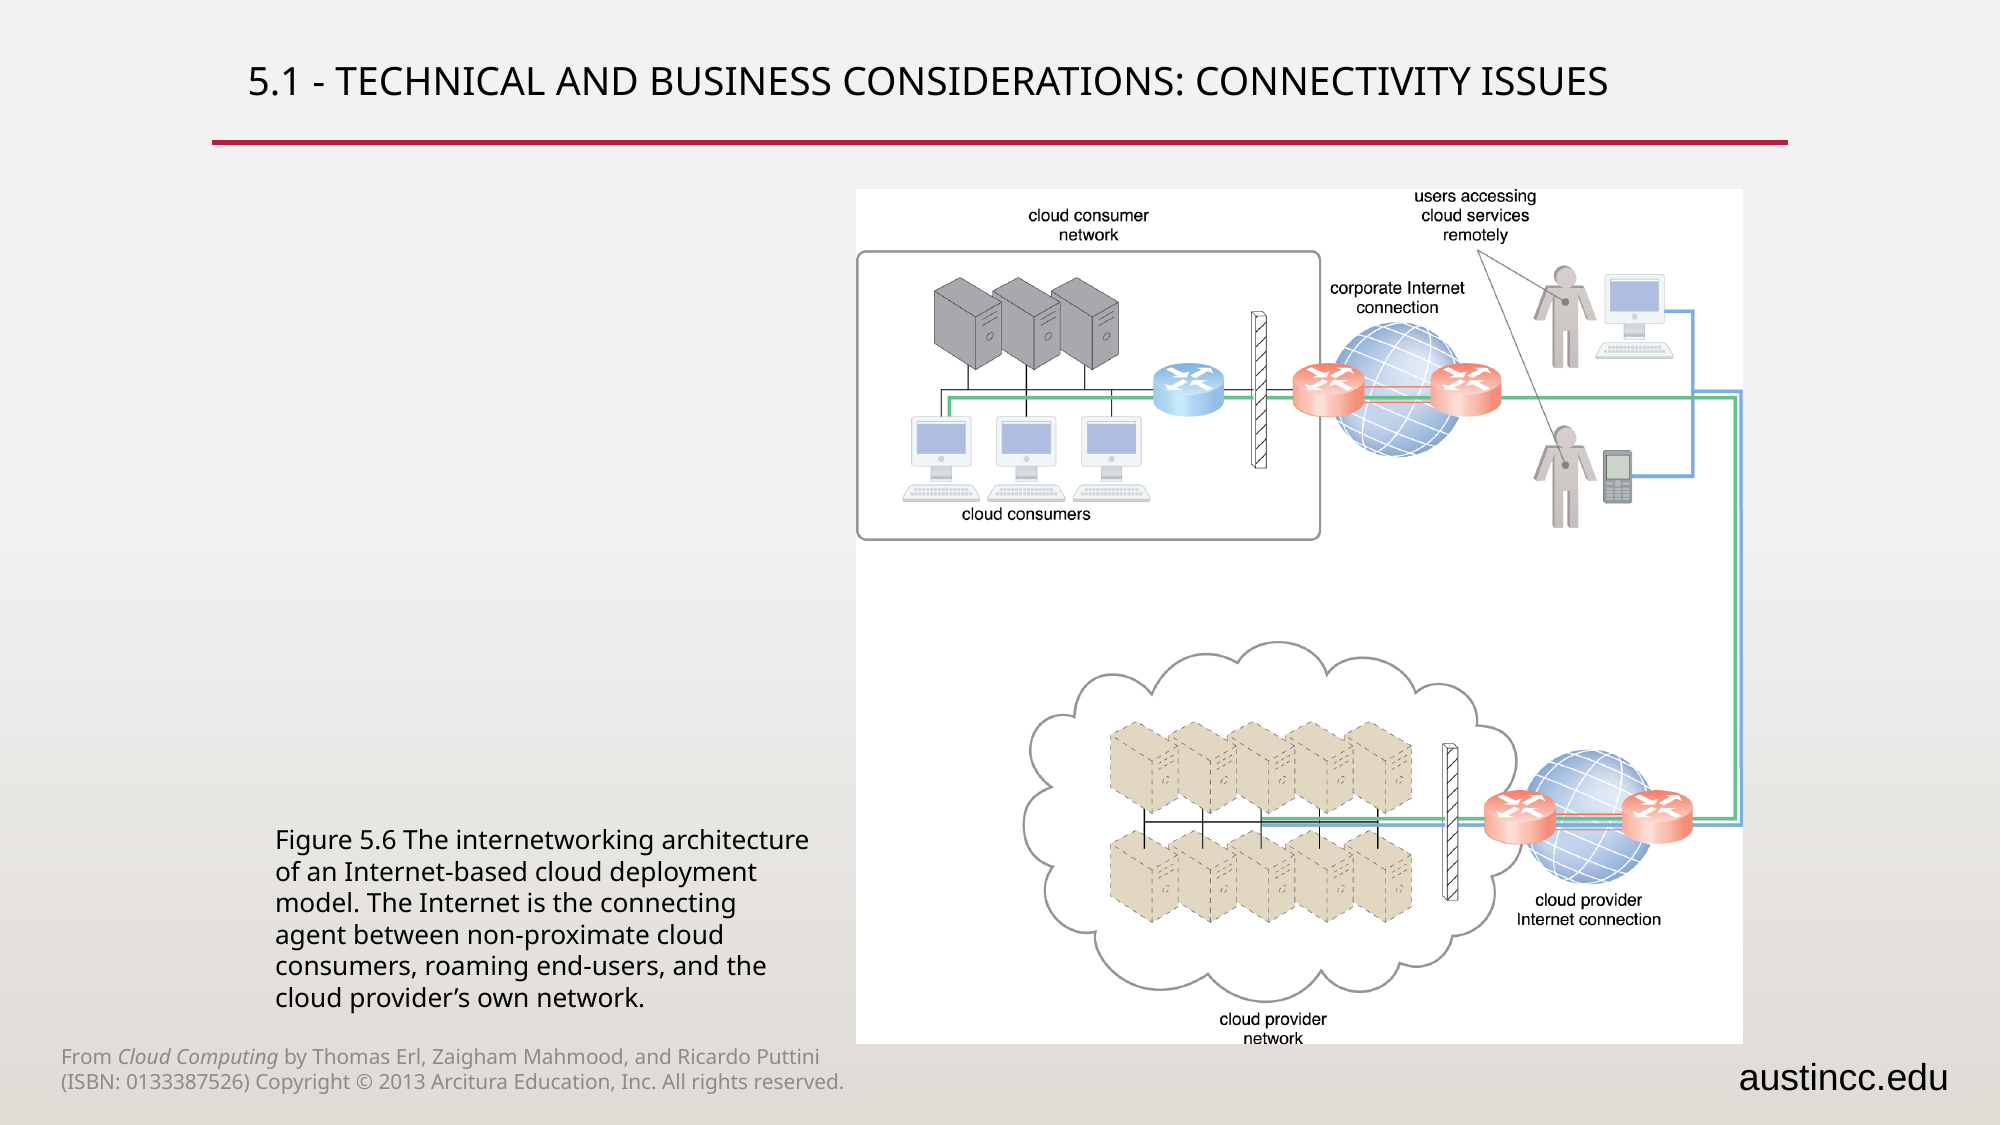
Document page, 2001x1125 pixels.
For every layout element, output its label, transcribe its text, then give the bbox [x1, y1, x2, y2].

footer From Cloud Computing by Thomas Erl, Zaigham Mahmood, and Ricardo Puttini (ISBN: 0133387526) Copyright © 2013 Arcitura Education, Inc. All rights reserved. [45, 1043, 1021, 1095]
text_box Figure 5.6 The internetworking architecture of an Internet-based cloud deployment model. The Internet is the connecting agent between non-proximate cloud consumers, roaming end-users, and the cloud provider’s own network. [260, 815, 825, 1020]
picture [856, 189, 1743, 1044]
title 5.1 - Technical and Business Considerations: Connectivity Issues [232, 54, 1808, 137]
